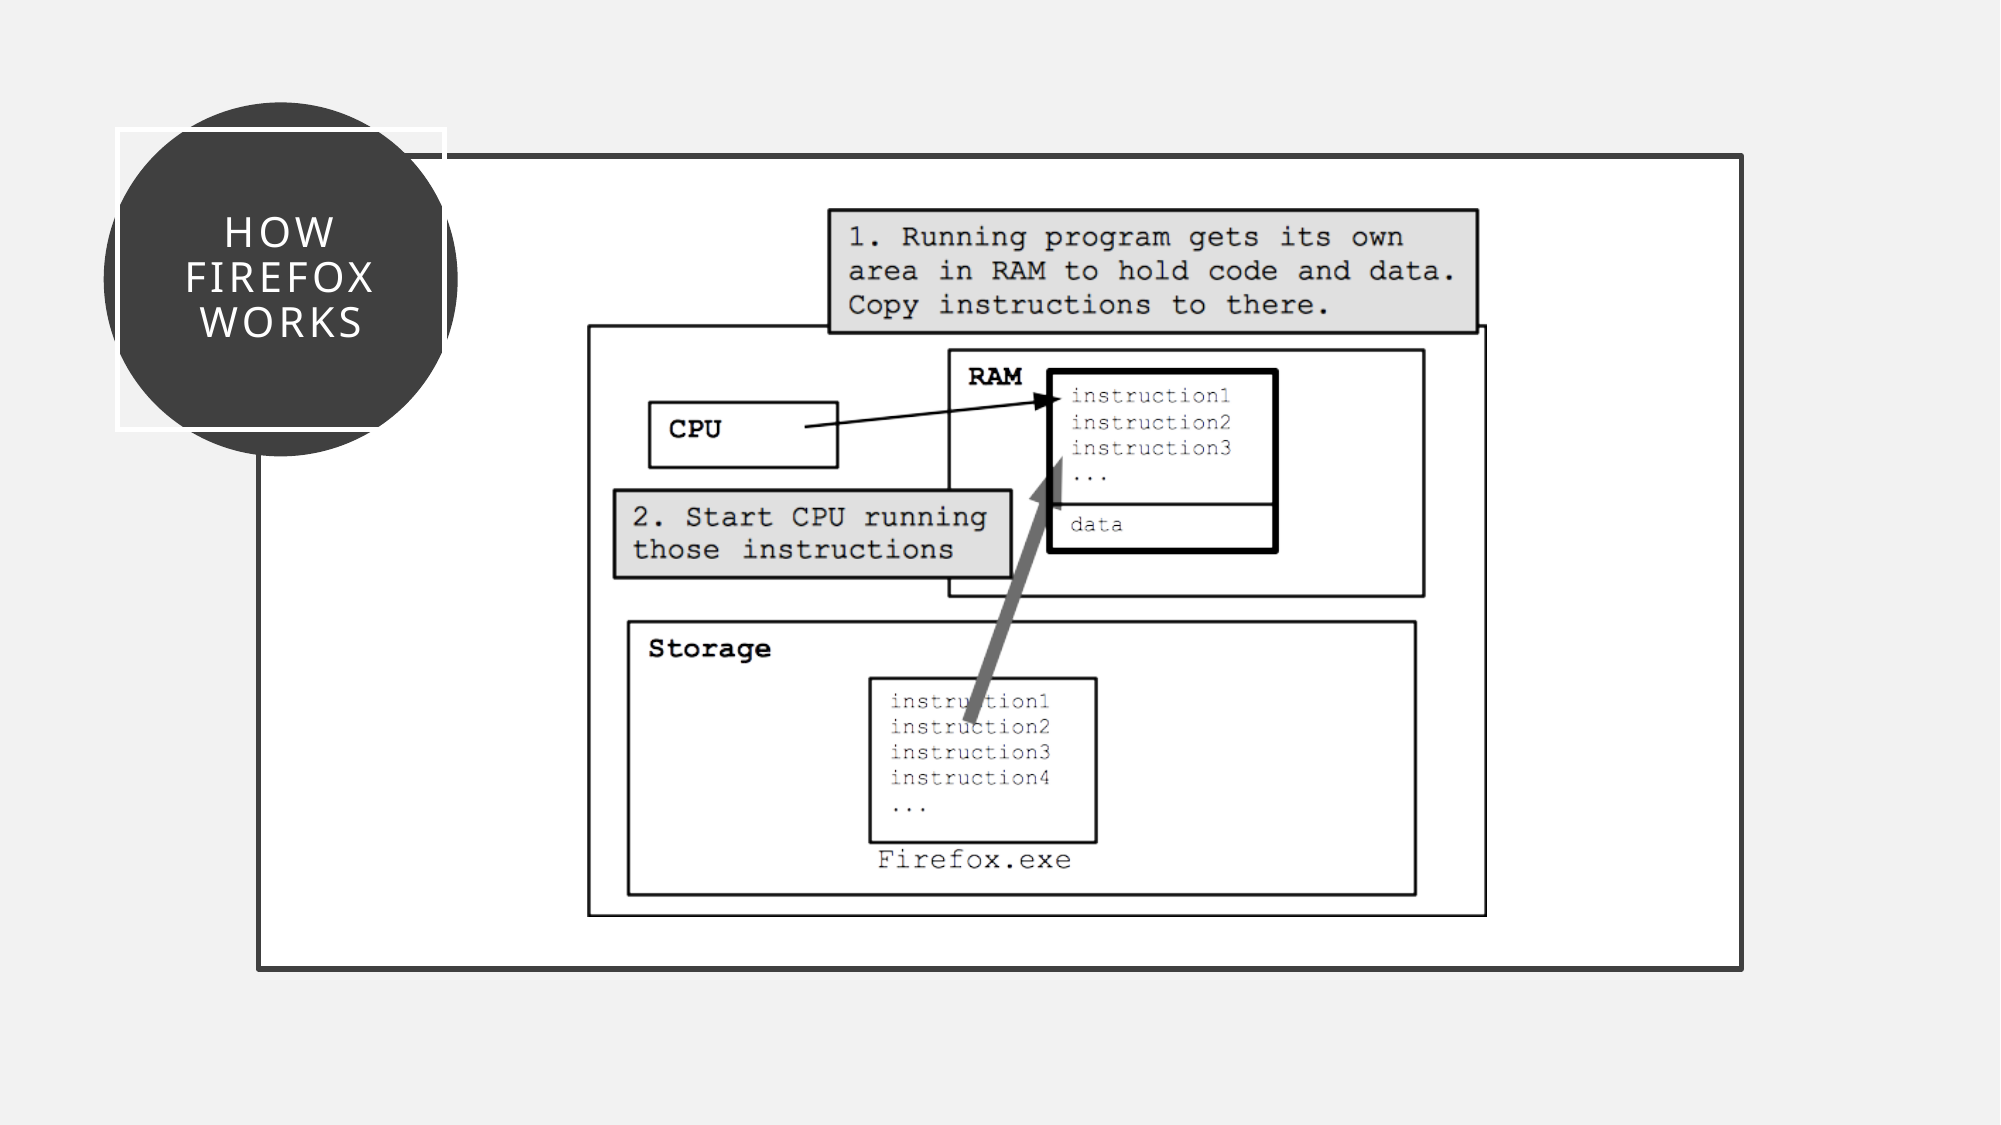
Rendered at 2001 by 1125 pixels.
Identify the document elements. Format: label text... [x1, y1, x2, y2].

text_box [188, 101, 373, 127]
text_box [257, 155, 1742, 970]
text_box [102, 214, 115, 345]
picture [587, 208, 1487, 917]
text_box [189, 432, 373, 458]
title How Firefox works [115, 127, 447, 432]
text_box [447, 215, 459, 343]
